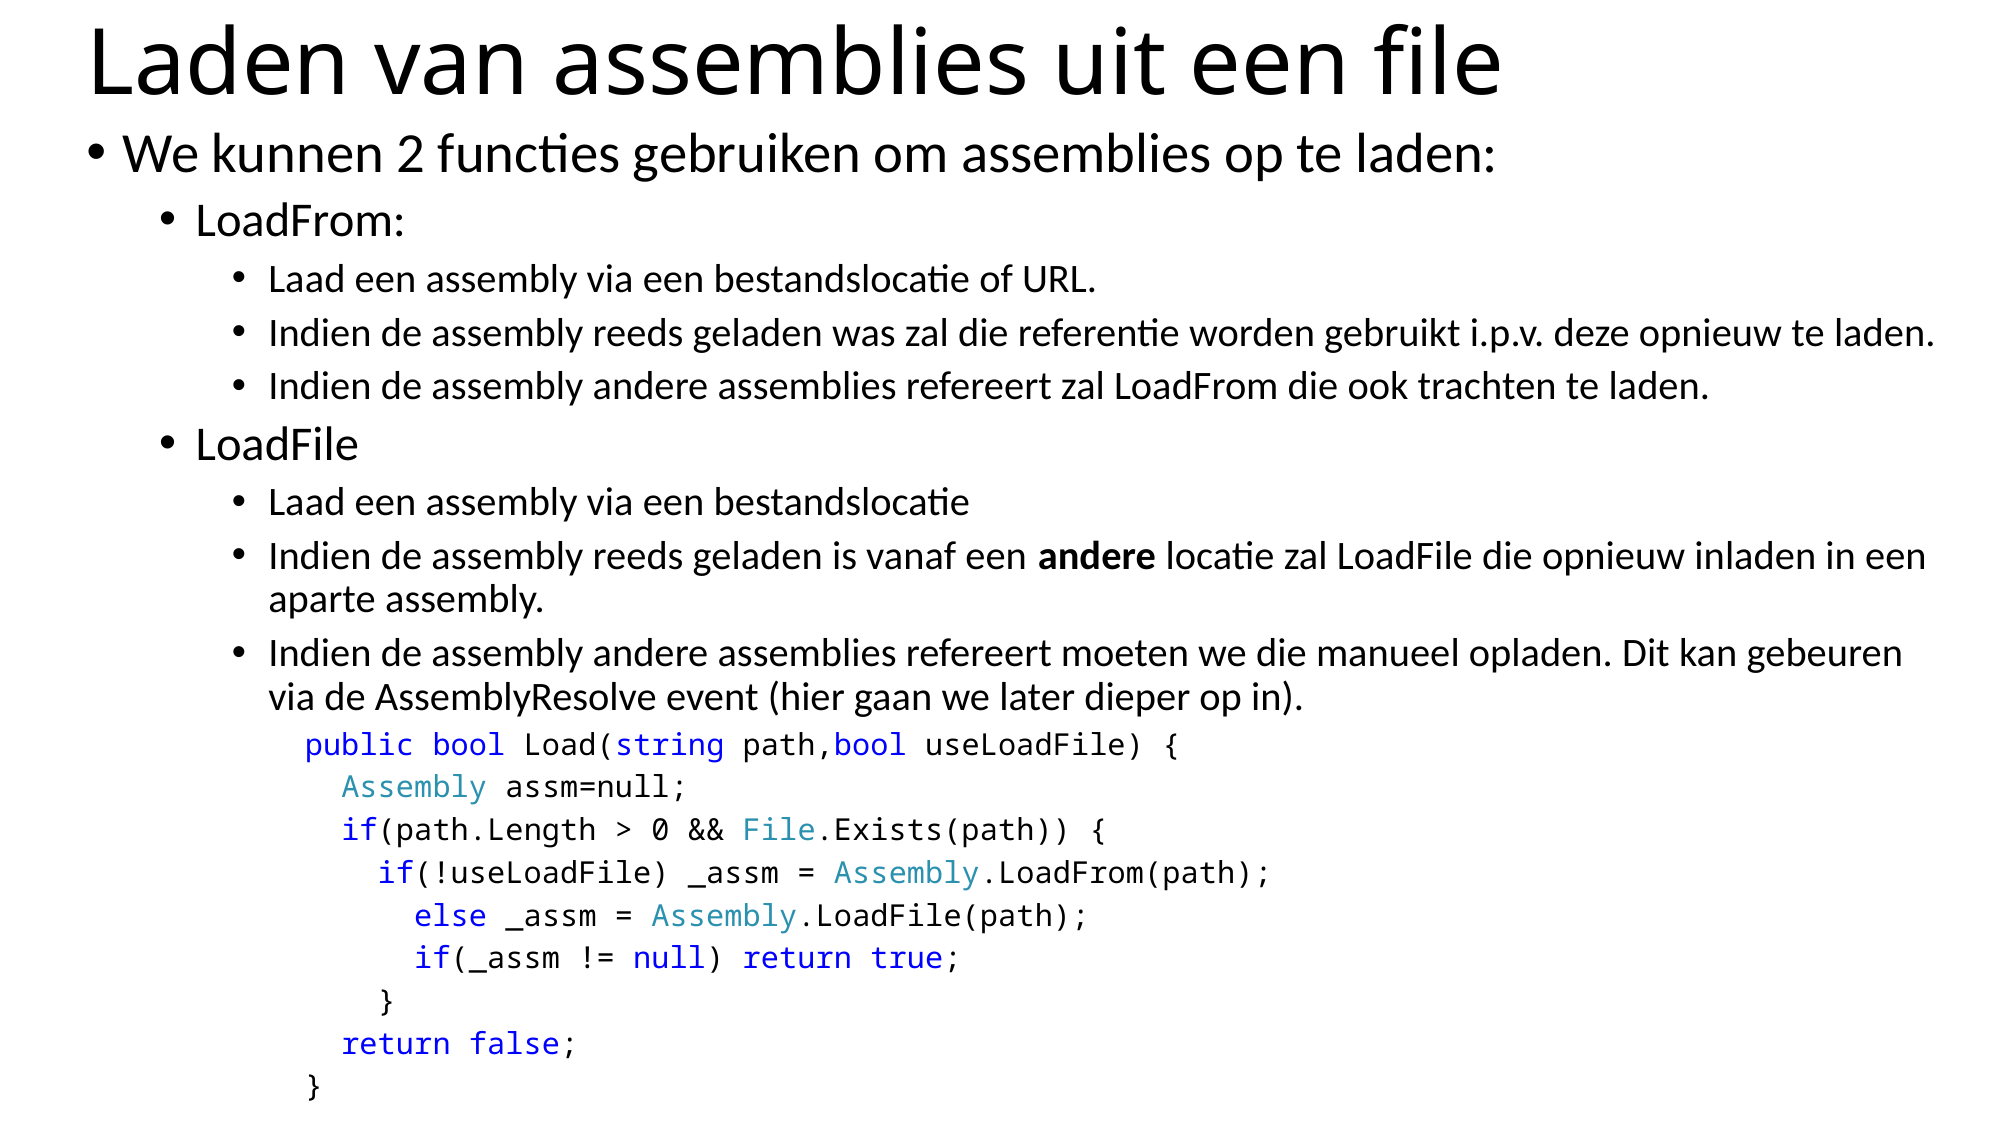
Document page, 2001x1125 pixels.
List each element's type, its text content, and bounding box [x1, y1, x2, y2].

list We kunnen 2 functies gebruiken om assemblies op te laden: LoadFrom: Laad een assembly via een bestandslocatie of URL. Indien de assembly reeds geladen was zal die referentie worden gebruikt i.p.v. deze opnieuw te laden. Indien de assembly andere assemblies refereert zal LoadFrom die ook trachten te laden. LoadFile Laad een assembly via een bestandslocatie Indien de assembly reeds geladen is vanaf een andere locatie zal LoadFile die opnieuw inladen in een aparte assembly. Indien de assembly andere assemblies refereert moeten we die manueel opladen. Dit kan gebeuren via de AssemblyResolve event (hier gaan we later dieper op in). public bool Load(string path,bool useLoadFile) { Assembly assm=null; if(path.Length > 0 && File.Exists(path)) { if(!useLoadFile) _assm = Assembly.LoadFrom(path); else _assm = Assembly.LoadFile(path); if(_assm != null) return true; } return false; } [71, 116, 1971, 1125]
title Laden van assemblies uit een file [71, 0, 1863, 116]
